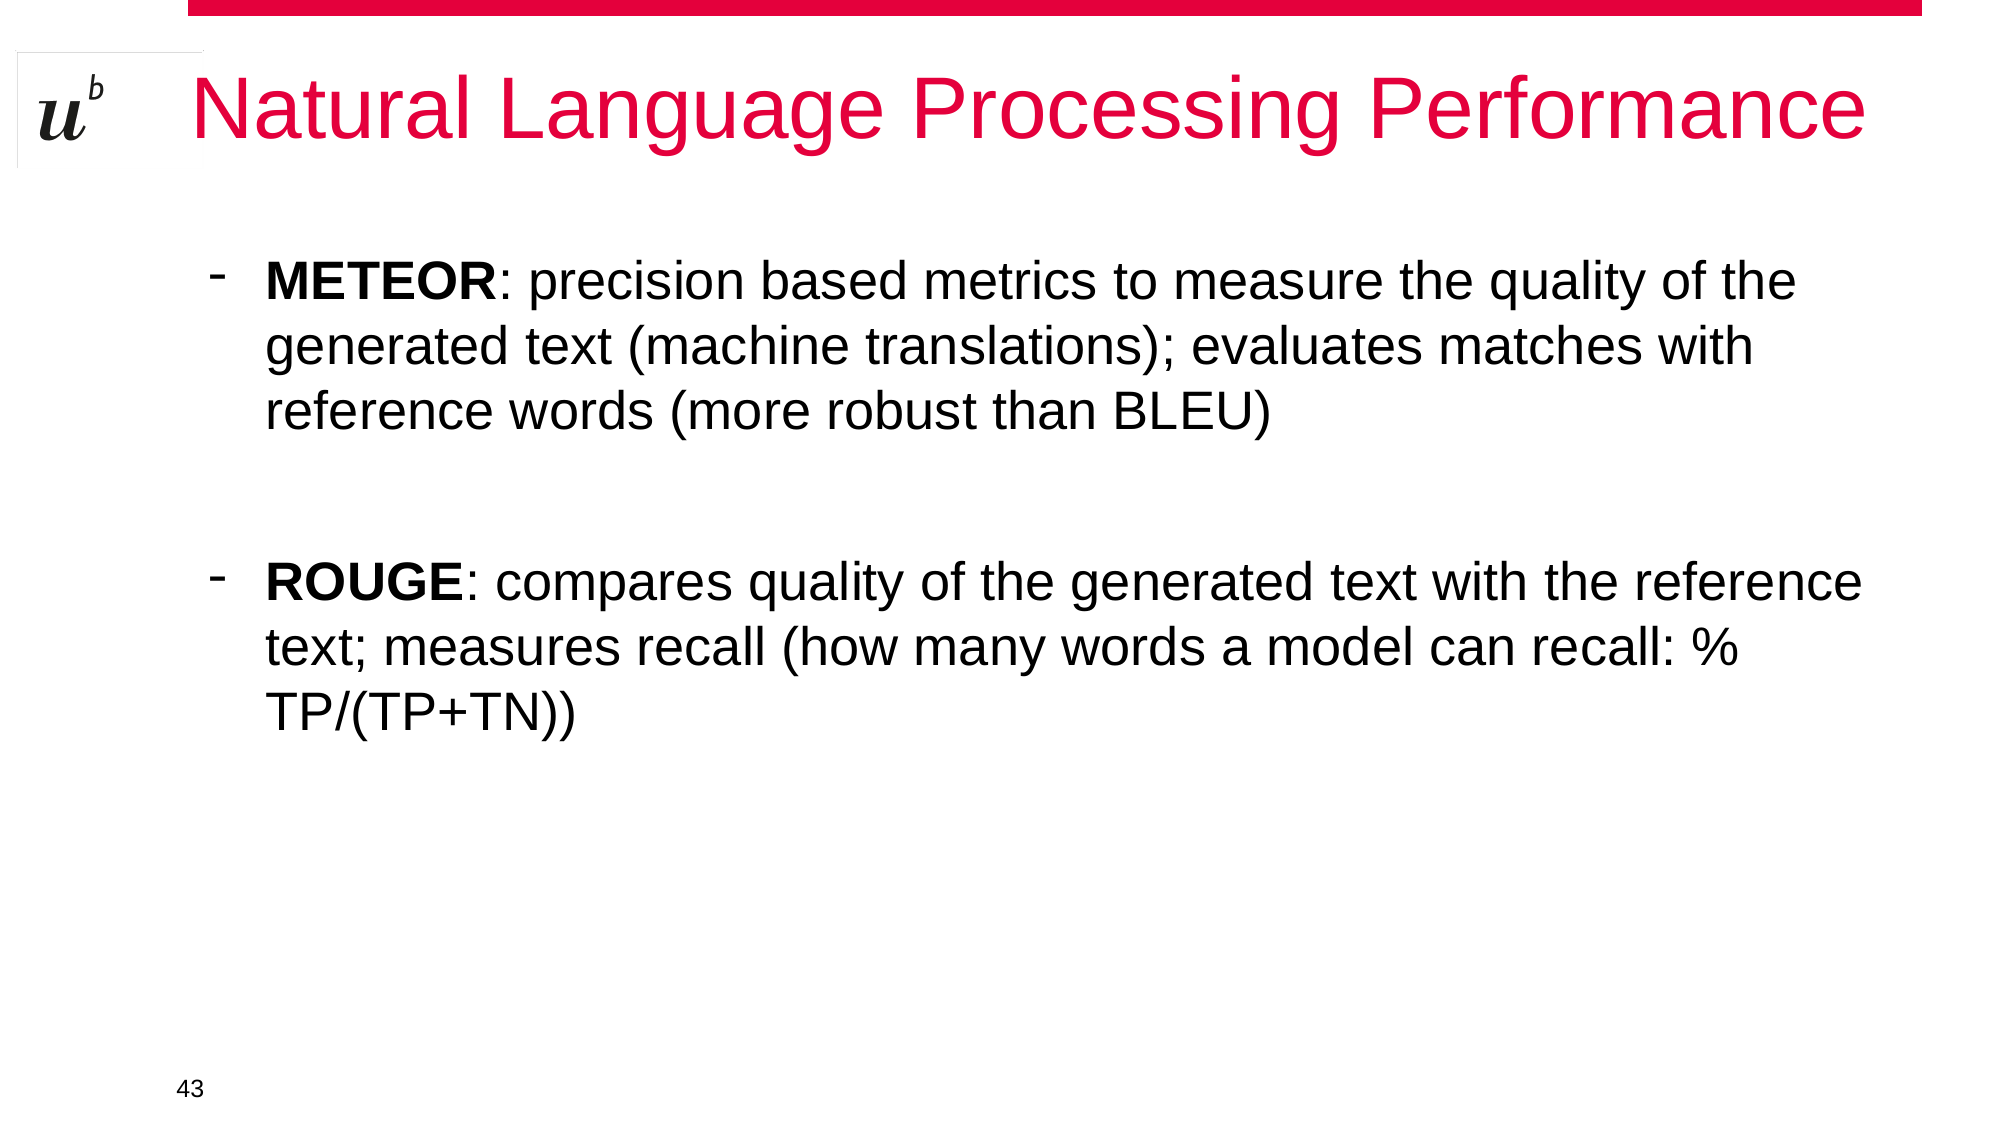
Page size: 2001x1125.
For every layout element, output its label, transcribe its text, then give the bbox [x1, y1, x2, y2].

slide_number ‹#› [149, 1057, 211, 1117]
picture [15, 50, 175, 169]
list METEOR: precision based metrics to measure the quality of the generated text (machine translations); evaluates matches with reference words (more robust than BLEU) ROUGE: compares quality of the generated text with the reference text; measures recall (how many words a model can recall: % TP/(TP+TN)) [175, 237, 1901, 1099]
title Natural Language Processing Performance [175, 47, 1901, 171]
